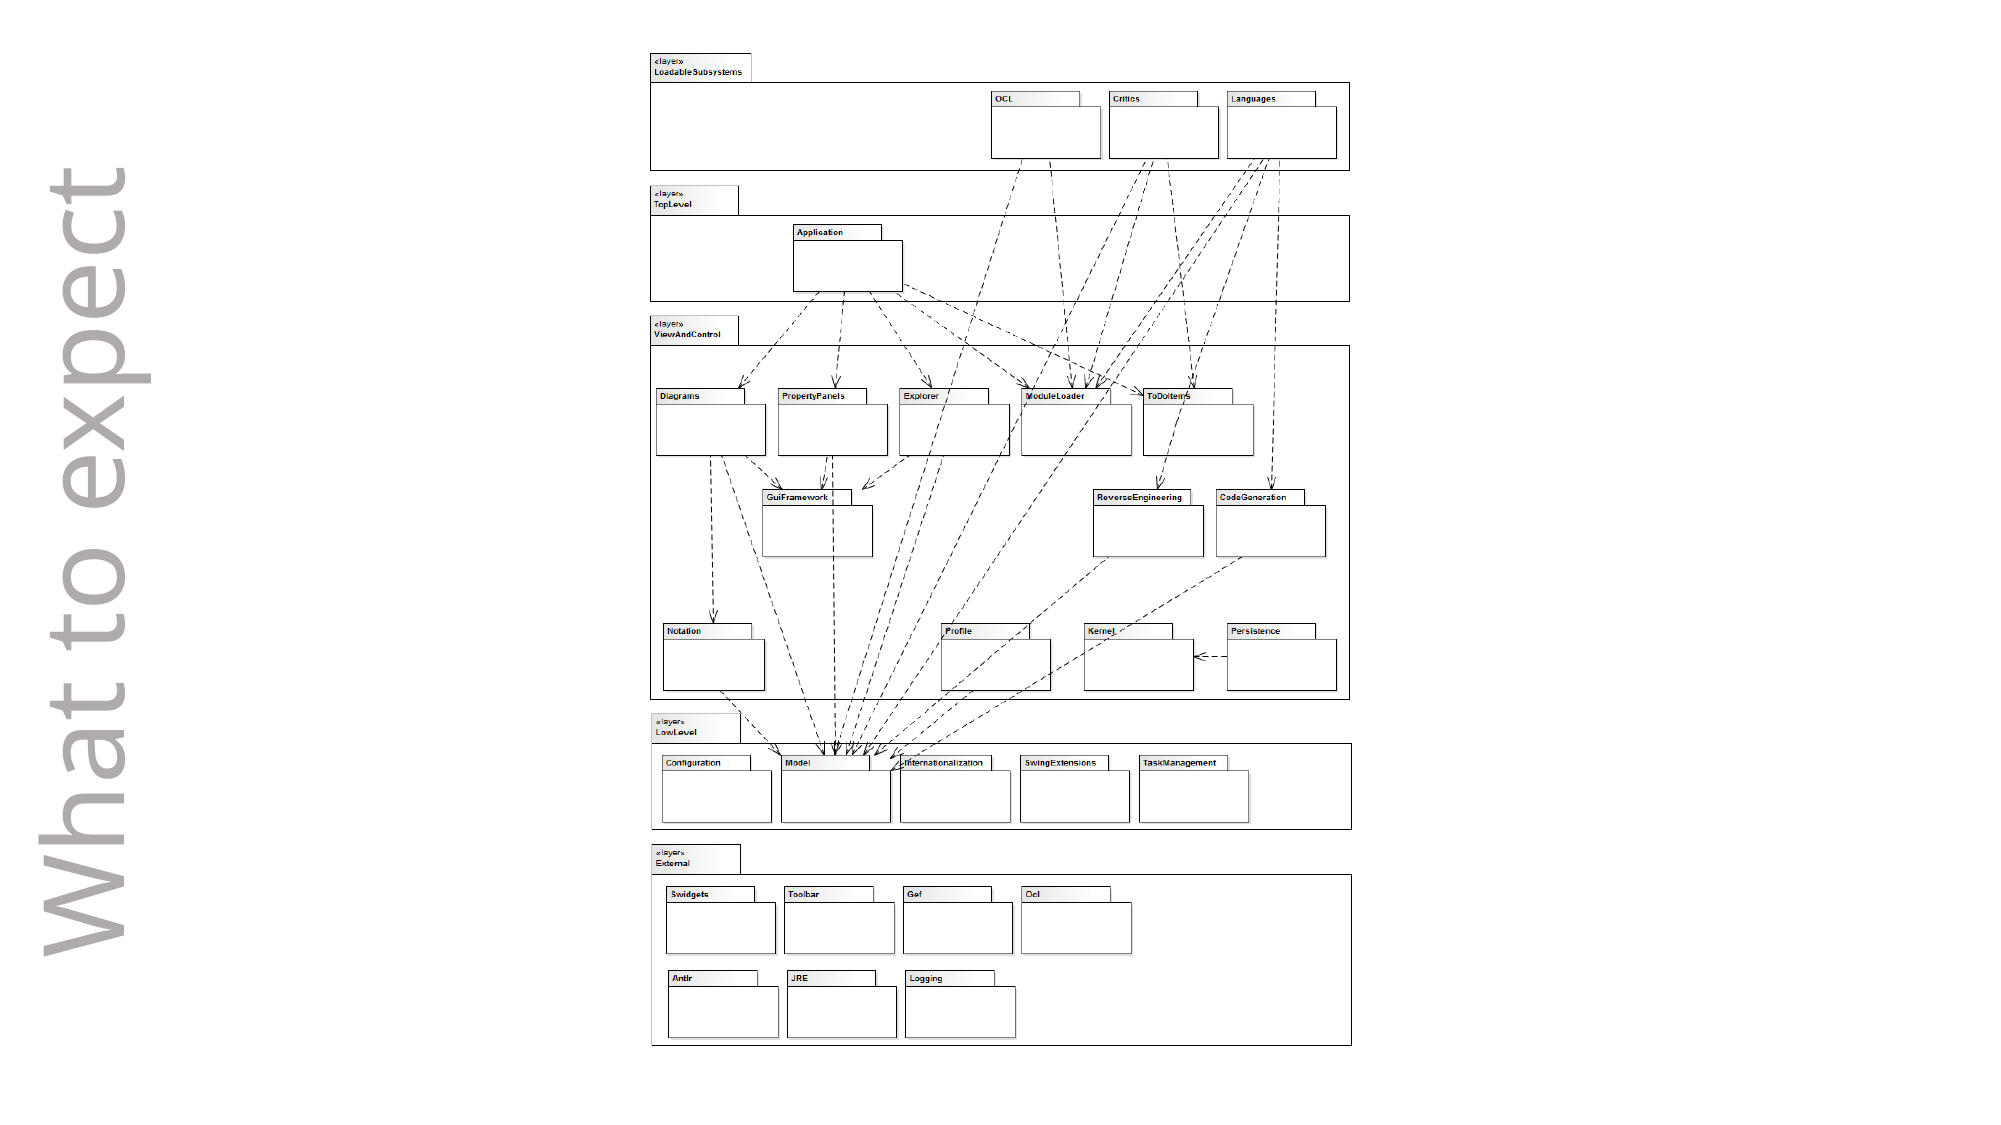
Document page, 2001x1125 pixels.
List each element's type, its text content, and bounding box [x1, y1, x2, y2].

picture [641, 44, 1359, 1053]
text_box What to expect [0, 0, 156, 1125]
